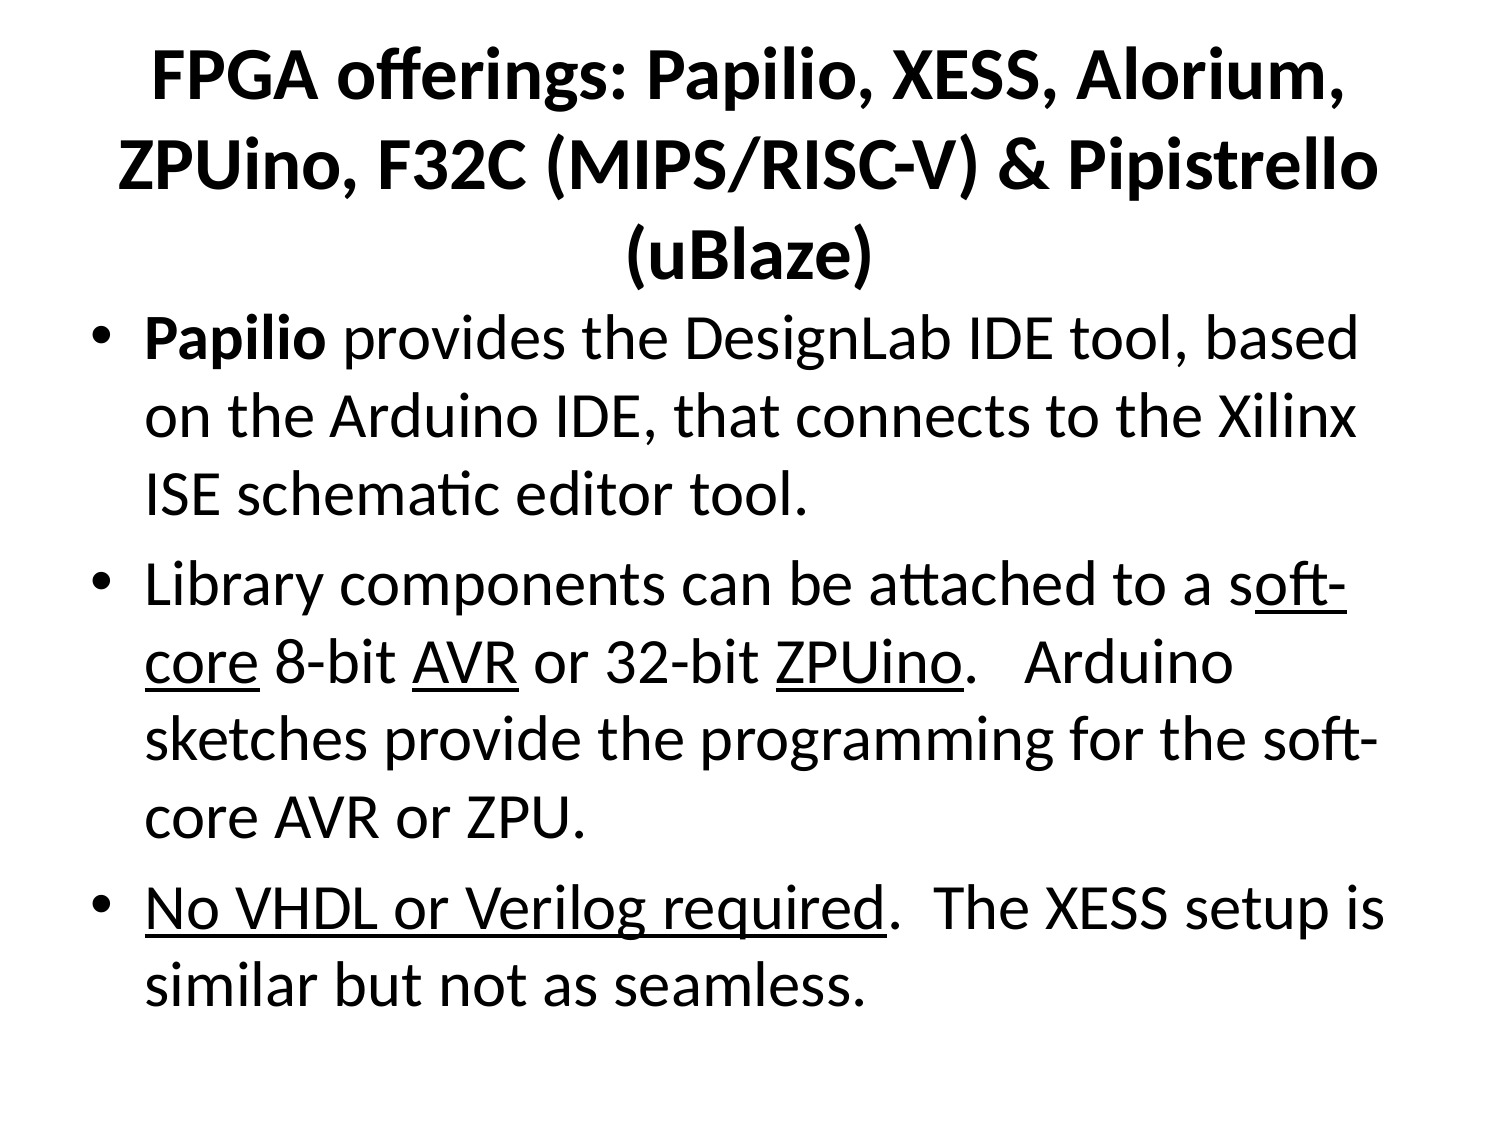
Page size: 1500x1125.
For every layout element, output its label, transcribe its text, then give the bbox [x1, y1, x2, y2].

list Papilio provides the DesignLab IDE tool, based on the Arduino IDE, that connects to the Xilinx ISE schematic editor tool. Library components can be attached to a soft-core 8-bit AVR or 32-bit ZPUino. Arduino sketches provide the programming for the soft-core AVR or ZPU. No VHDL or Verilog required. The XESS setup is similar but not as seamless. [75, 287, 1425, 1030]
title FPGA offerings: Papilio, XESS, Alorium, ZPUino, F32C (MIPS/RISC-V) & Pipistrello (uBlaze) [75, 45, 1425, 275]
